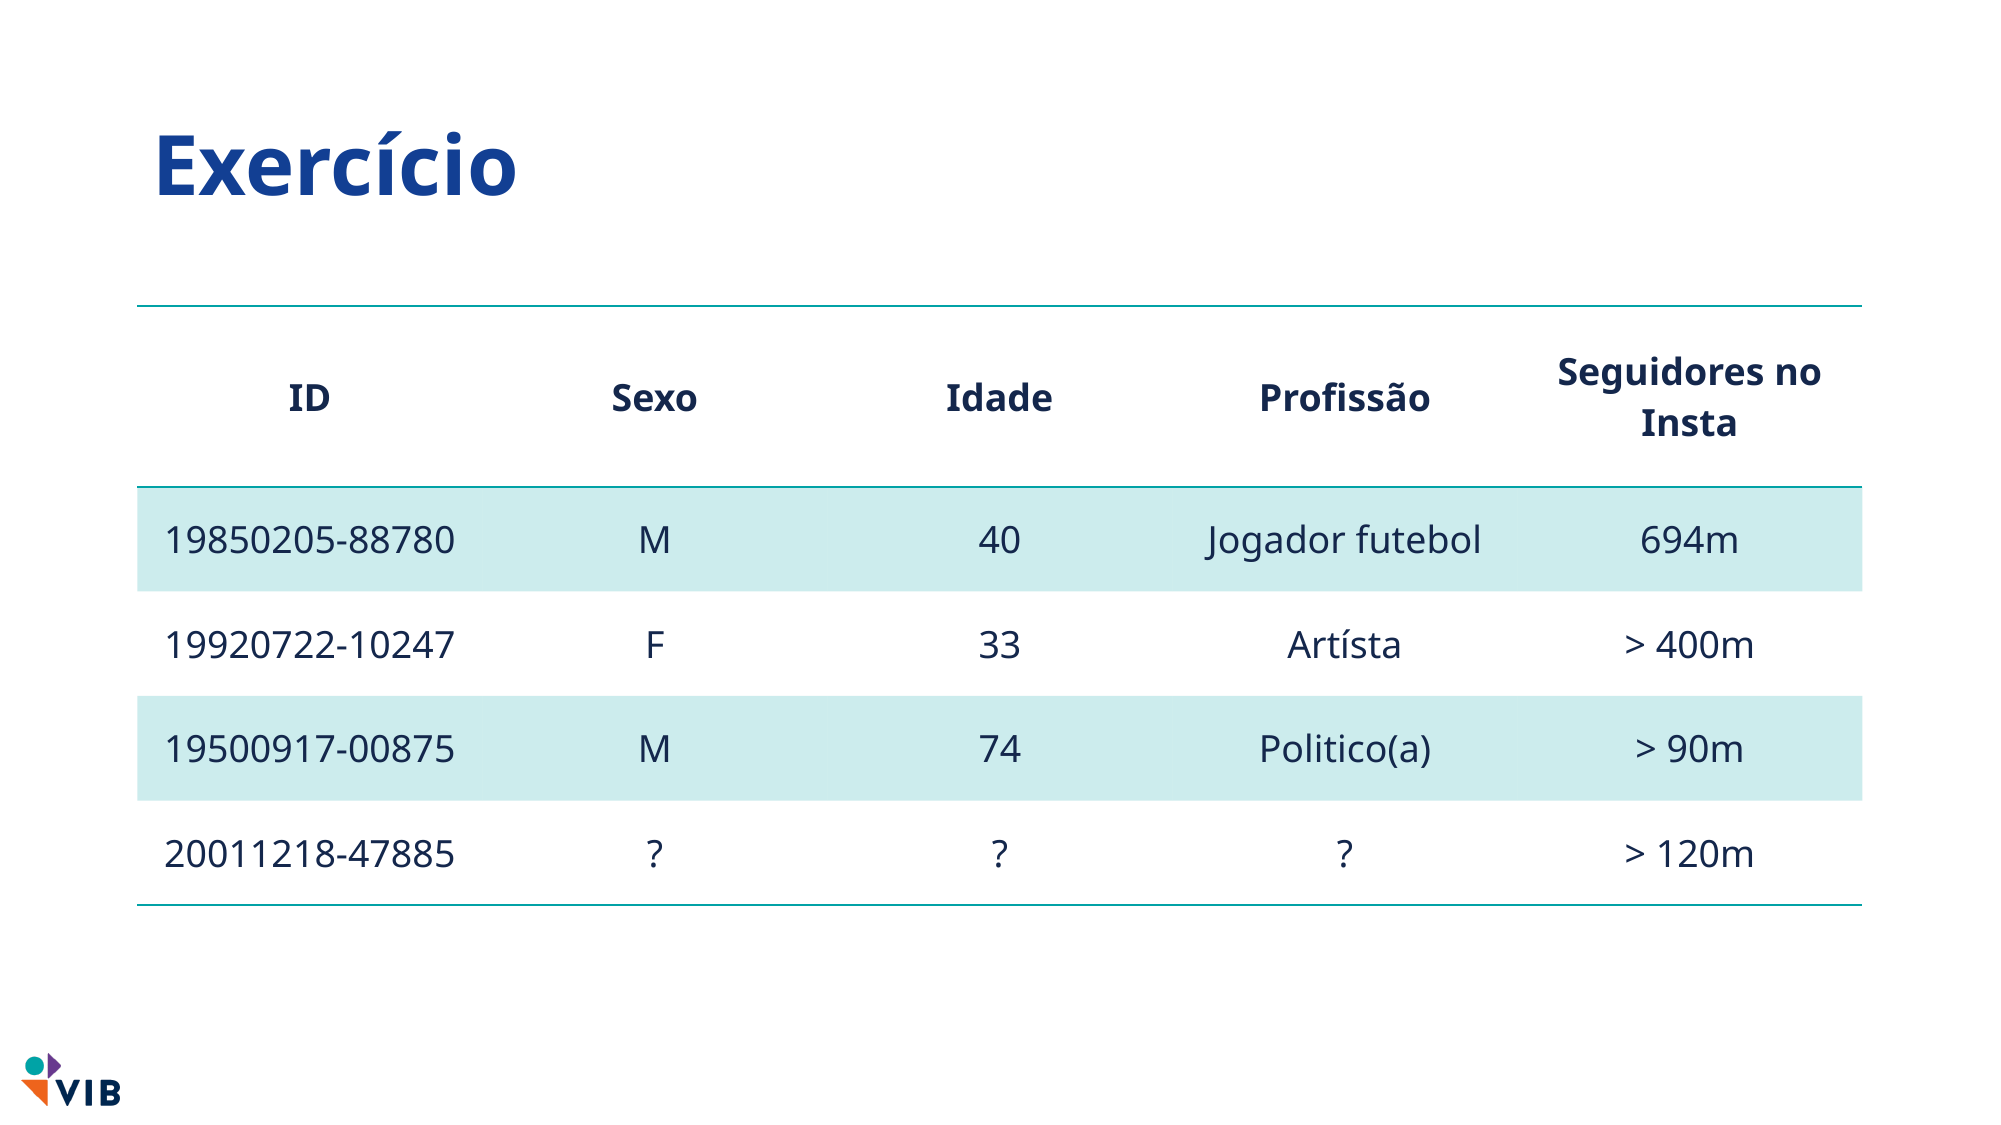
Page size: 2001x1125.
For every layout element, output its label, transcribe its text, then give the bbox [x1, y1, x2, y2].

table_cell ? [482, 801, 827, 904]
table_cell 19920722-10247 [137, 591, 482, 696]
table_cell > 400m [1517, 591, 1862, 696]
table_cell Artísta [1172, 591, 1517, 696]
title Exercício [137, 59, 1863, 278]
table_cell 20011218-47885 [137, 801, 482, 904]
table_cell F [482, 591, 827, 696]
table_cell 19500917-00875 [137, 696, 482, 801]
table_cell > 120m [1517, 801, 1862, 904]
table_cell M [482, 696, 827, 801]
table_cell Jogador futebol [1172, 488, 1517, 591]
table_header Idade [827, 307, 1172, 486]
table_cell Politico(a) [1172, 696, 1517, 801]
table_cell 74 [827, 696, 1172, 801]
table_cell M [482, 488, 827, 591]
table_header ID [137, 307, 482, 486]
table_header Profissão [1172, 307, 1517, 486]
table_header Sexo [482, 307, 827, 486]
table_cell ? [1172, 801, 1517, 904]
table_cell 40 [827, 488, 1172, 591]
picture [21, 1053, 120, 1106]
table_cell 694m [1517, 488, 1862, 591]
table_header Seguidores no Insta [1517, 307, 1862, 486]
table_cell > 90m [1517, 696, 1862, 801]
table_cell 19850205-88780 [137, 488, 482, 591]
table_cell ? [827, 801, 1172, 904]
table_cell 33 [827, 591, 1172, 696]
